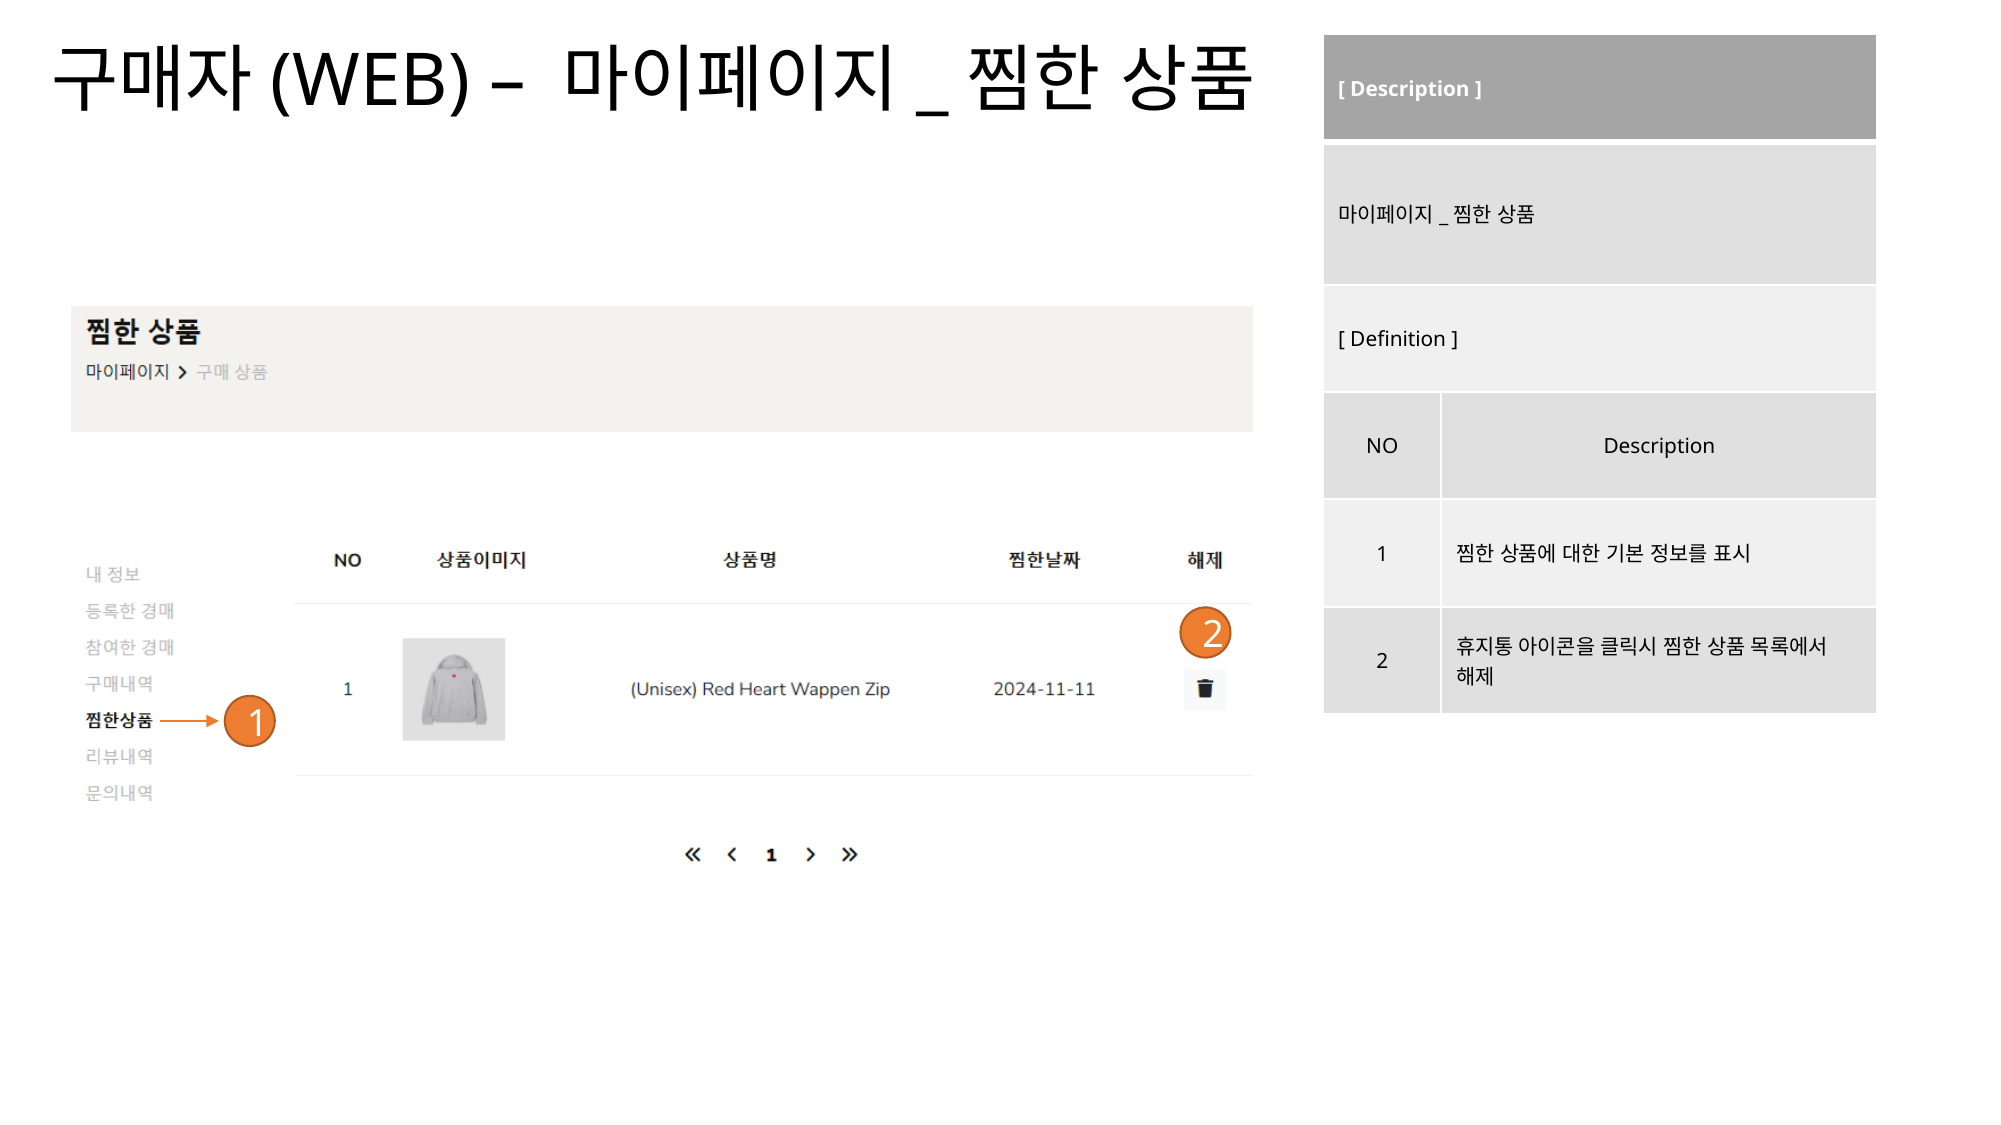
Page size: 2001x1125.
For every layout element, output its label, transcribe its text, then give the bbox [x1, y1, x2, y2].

table_cell Description [1442, 393, 1876, 498]
title 구매자(WEB) – 마이페이지_찜한 상품 [36, 34, 1322, 129]
table_cell [ Definition ] [1324, 286, 1876, 391]
table_cell 1 [1324, 500, 1440, 606]
table_cell NO [1324, 393, 1440, 498]
table_cell 마이페이지_찜한 상품 [1324, 145, 1876, 284]
table_cell 휴지통 아이콘을 클릭시 찜한 상품 목록에서 해제 [1442, 608, 1876, 713]
picture [71, 306, 1253, 883]
table_header [ Description ] [1324, 35, 1876, 139]
table_cell 찜한 상품에 대한 기본 정보를 표시 [1442, 500, 1876, 606]
table_cell 2 [1324, 608, 1440, 713]
